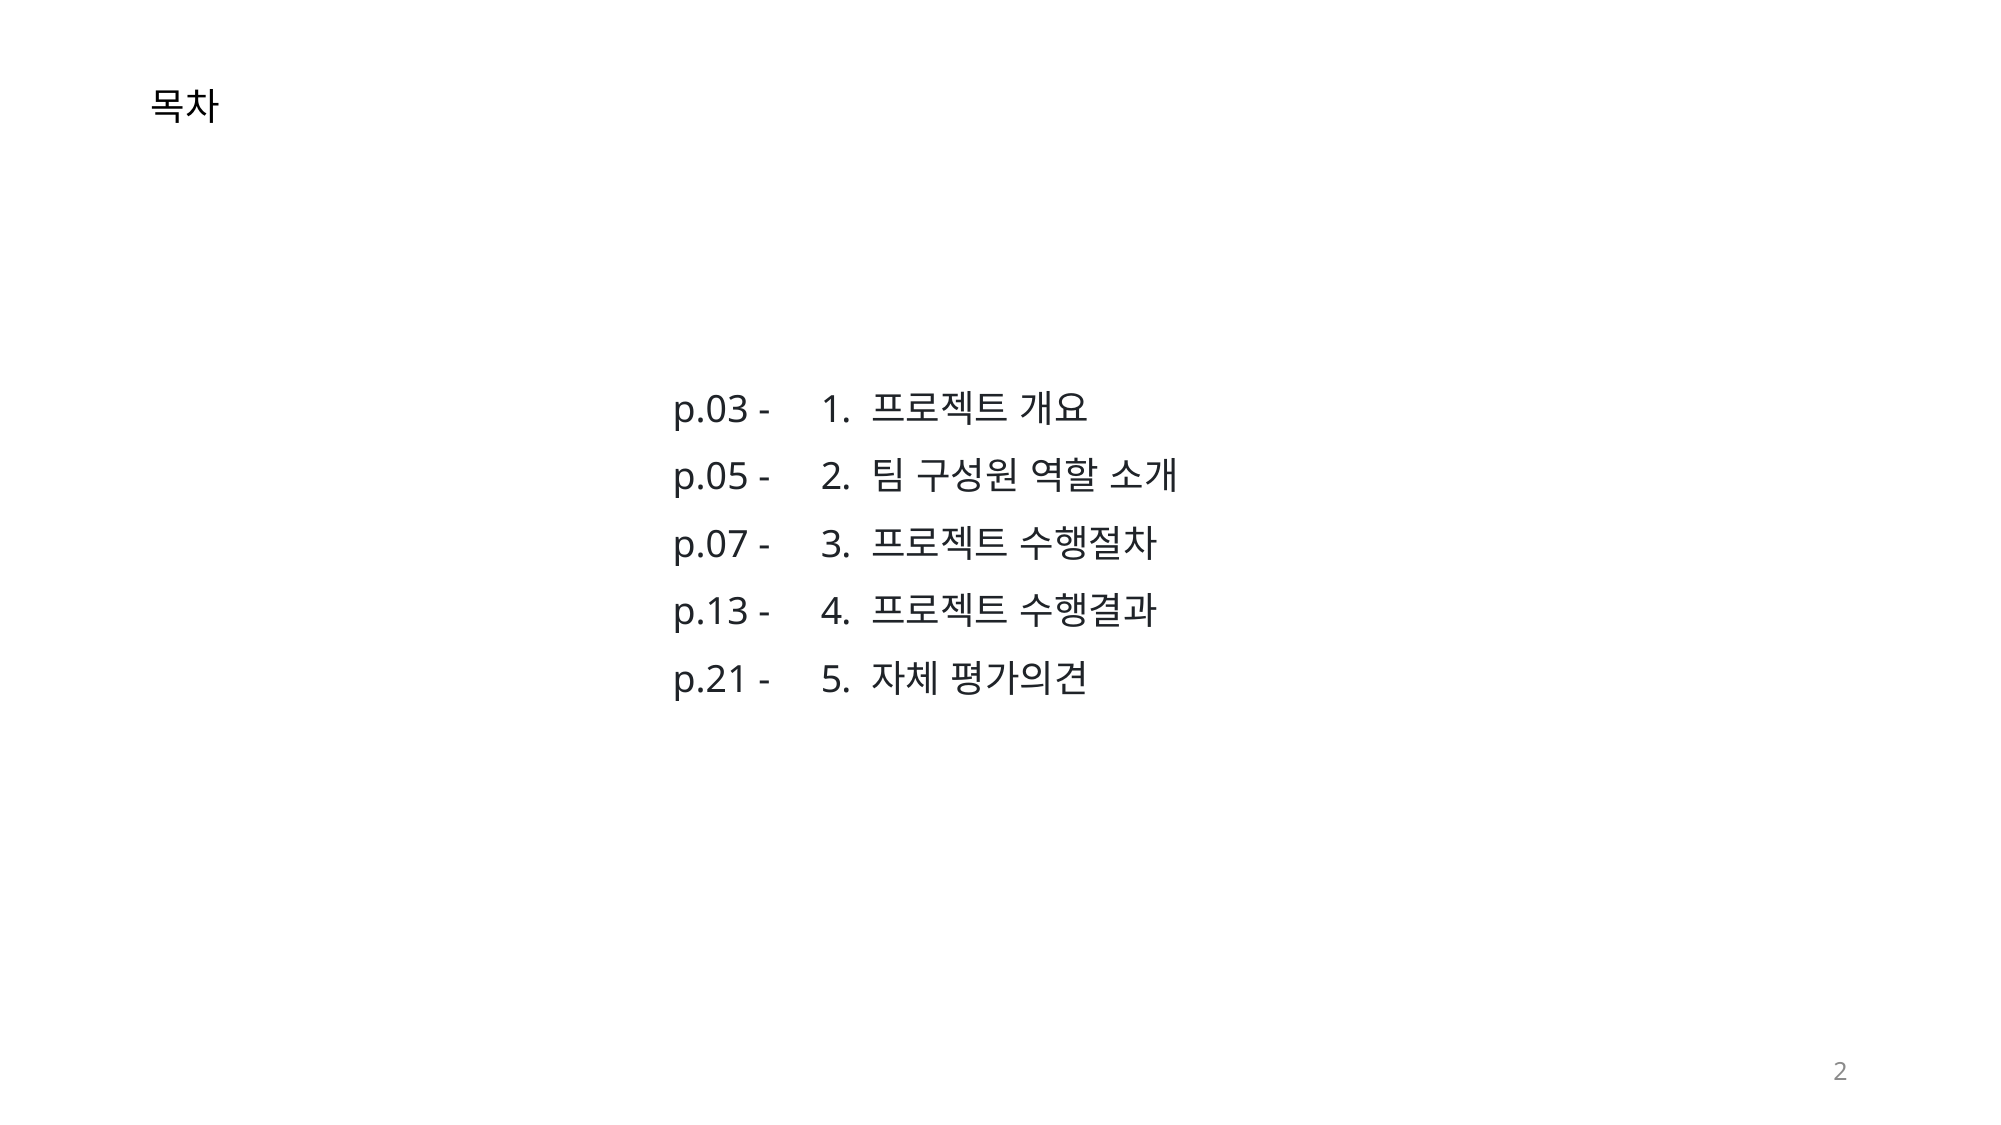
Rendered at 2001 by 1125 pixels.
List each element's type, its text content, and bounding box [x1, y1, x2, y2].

text_box 프로젝트 개요 팀 구성원 역할 소개 프로젝트 수행절차 프로젝트 수행결과 자체 평가의견 [879, 354, 1194, 707]
text_box p.03 - p.05 - p.07 - p.13 - p.21 - [657, 354, 879, 707]
slide_number 2 [1412, 1042, 1863, 1103]
text_box 목차 [135, 75, 1801, 136]
